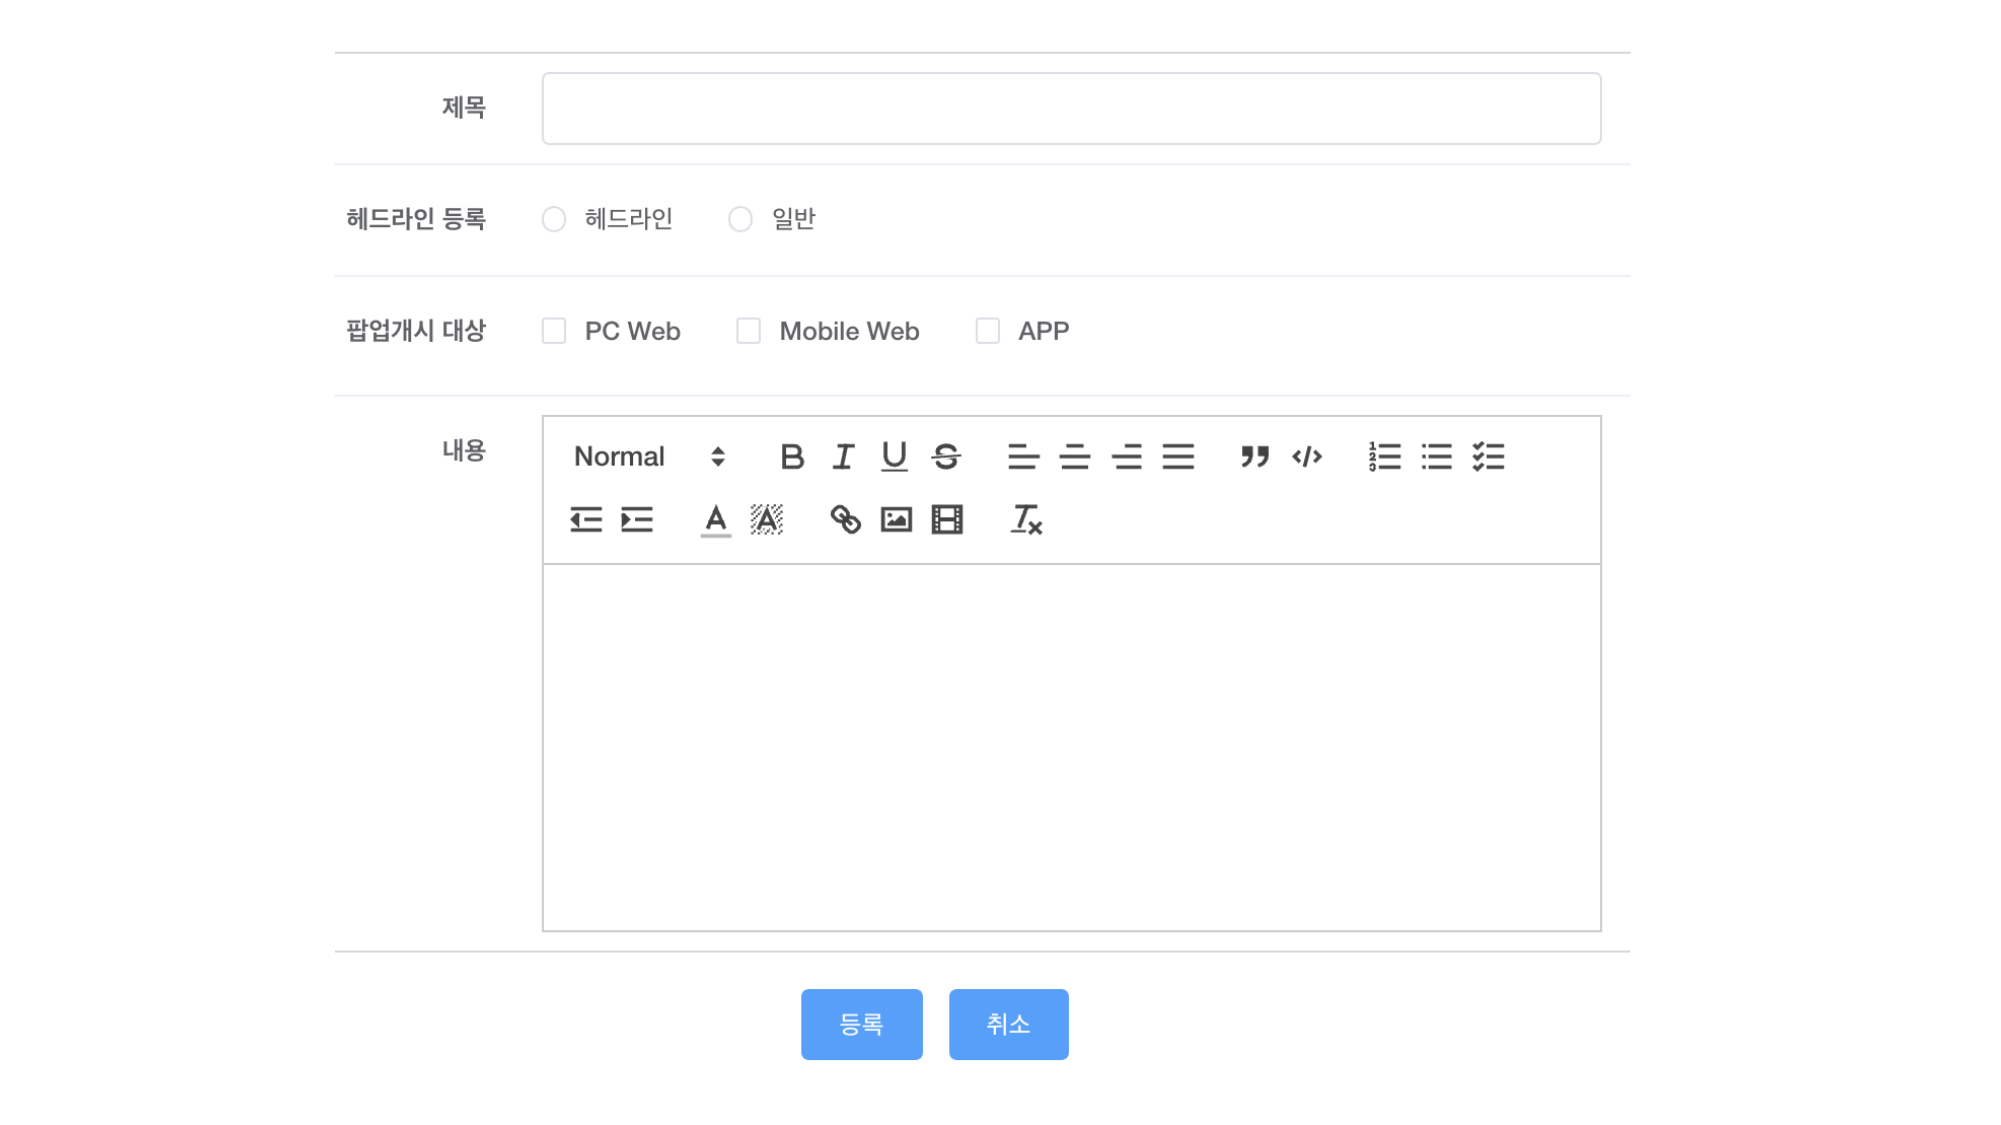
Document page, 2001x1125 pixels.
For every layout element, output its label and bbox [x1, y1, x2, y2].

picture [335, 0, 1665, 1125]
